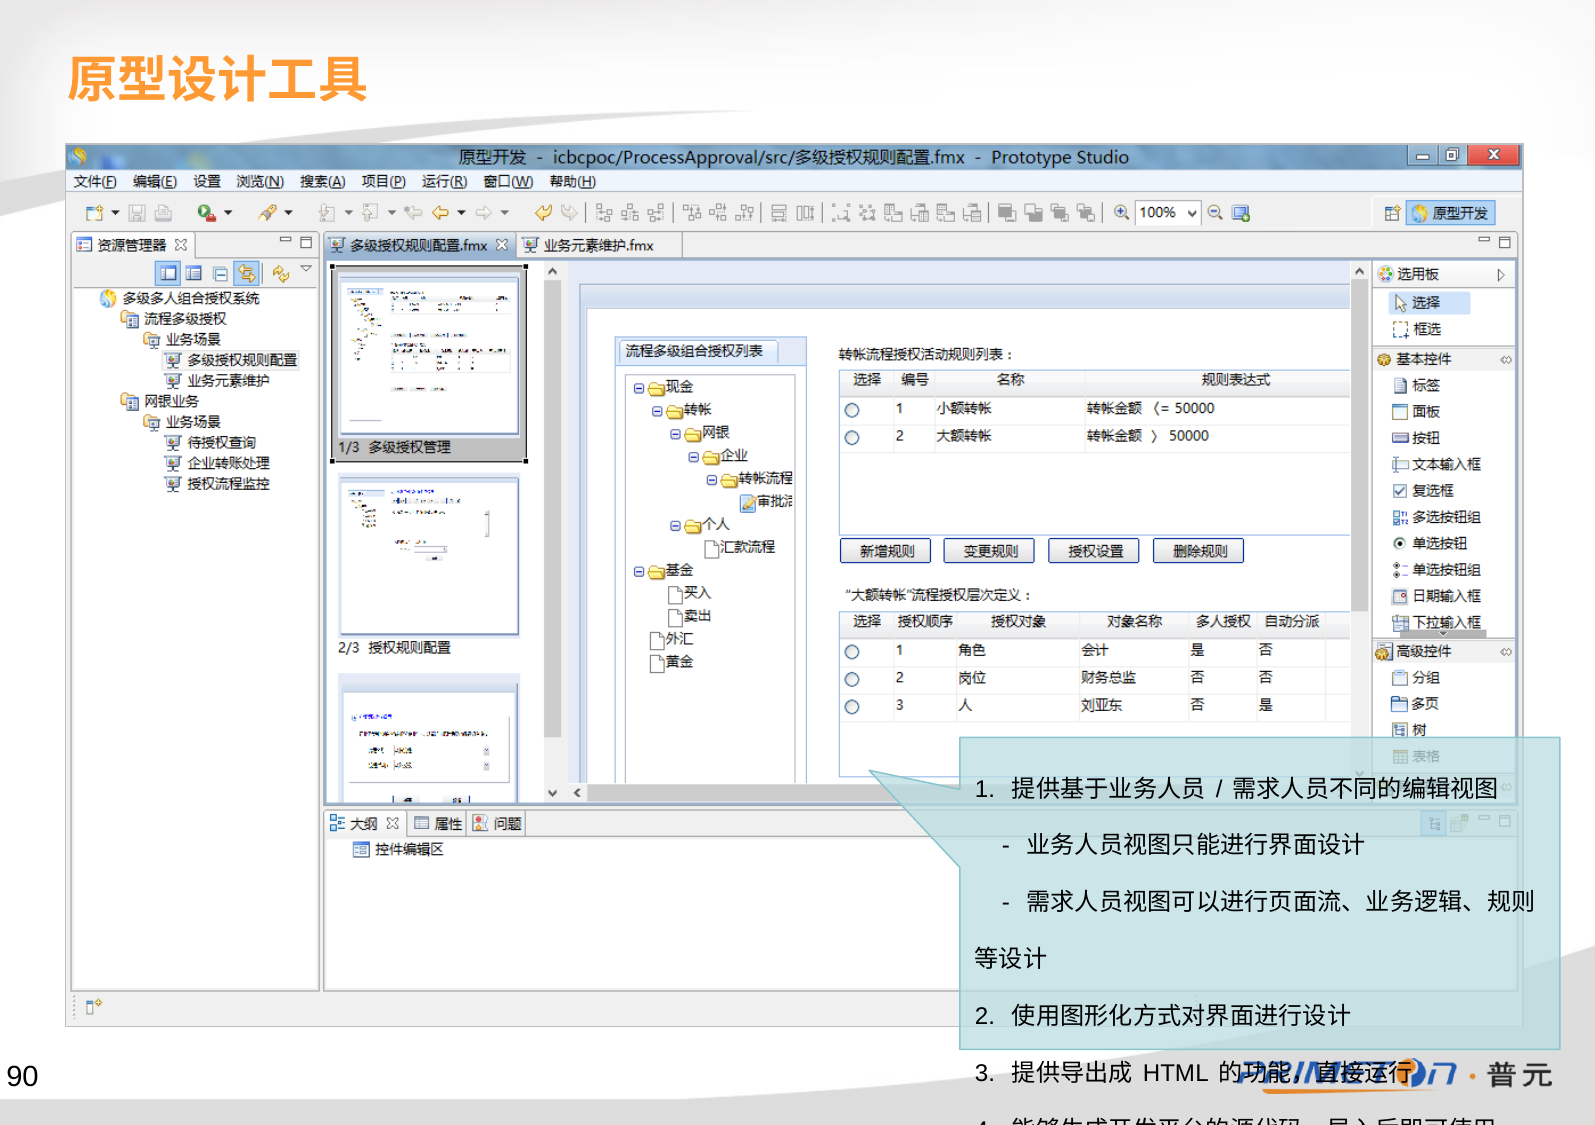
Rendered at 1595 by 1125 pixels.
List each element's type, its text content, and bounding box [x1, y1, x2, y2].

picture [0, 0, 1595, 1125]
text_box 原型设计工具 [52, 31, 1489, 124]
text_box 1. 提供基于业务人员/需求人员不同的编辑视图 - 业务人员视图只能进行界面设计 - 需求人员视图可以进行页面流、业务逻辑、规则等设计 2. 使用图形化方式对界面进行设计 3. 提供导出成HTML的功能，直接运行 4. 能够生成开发平台的源代码，导入后即可使用 [959, 737, 1560, 1050]
slide_number 90 [0, 1049, 67, 1101]
